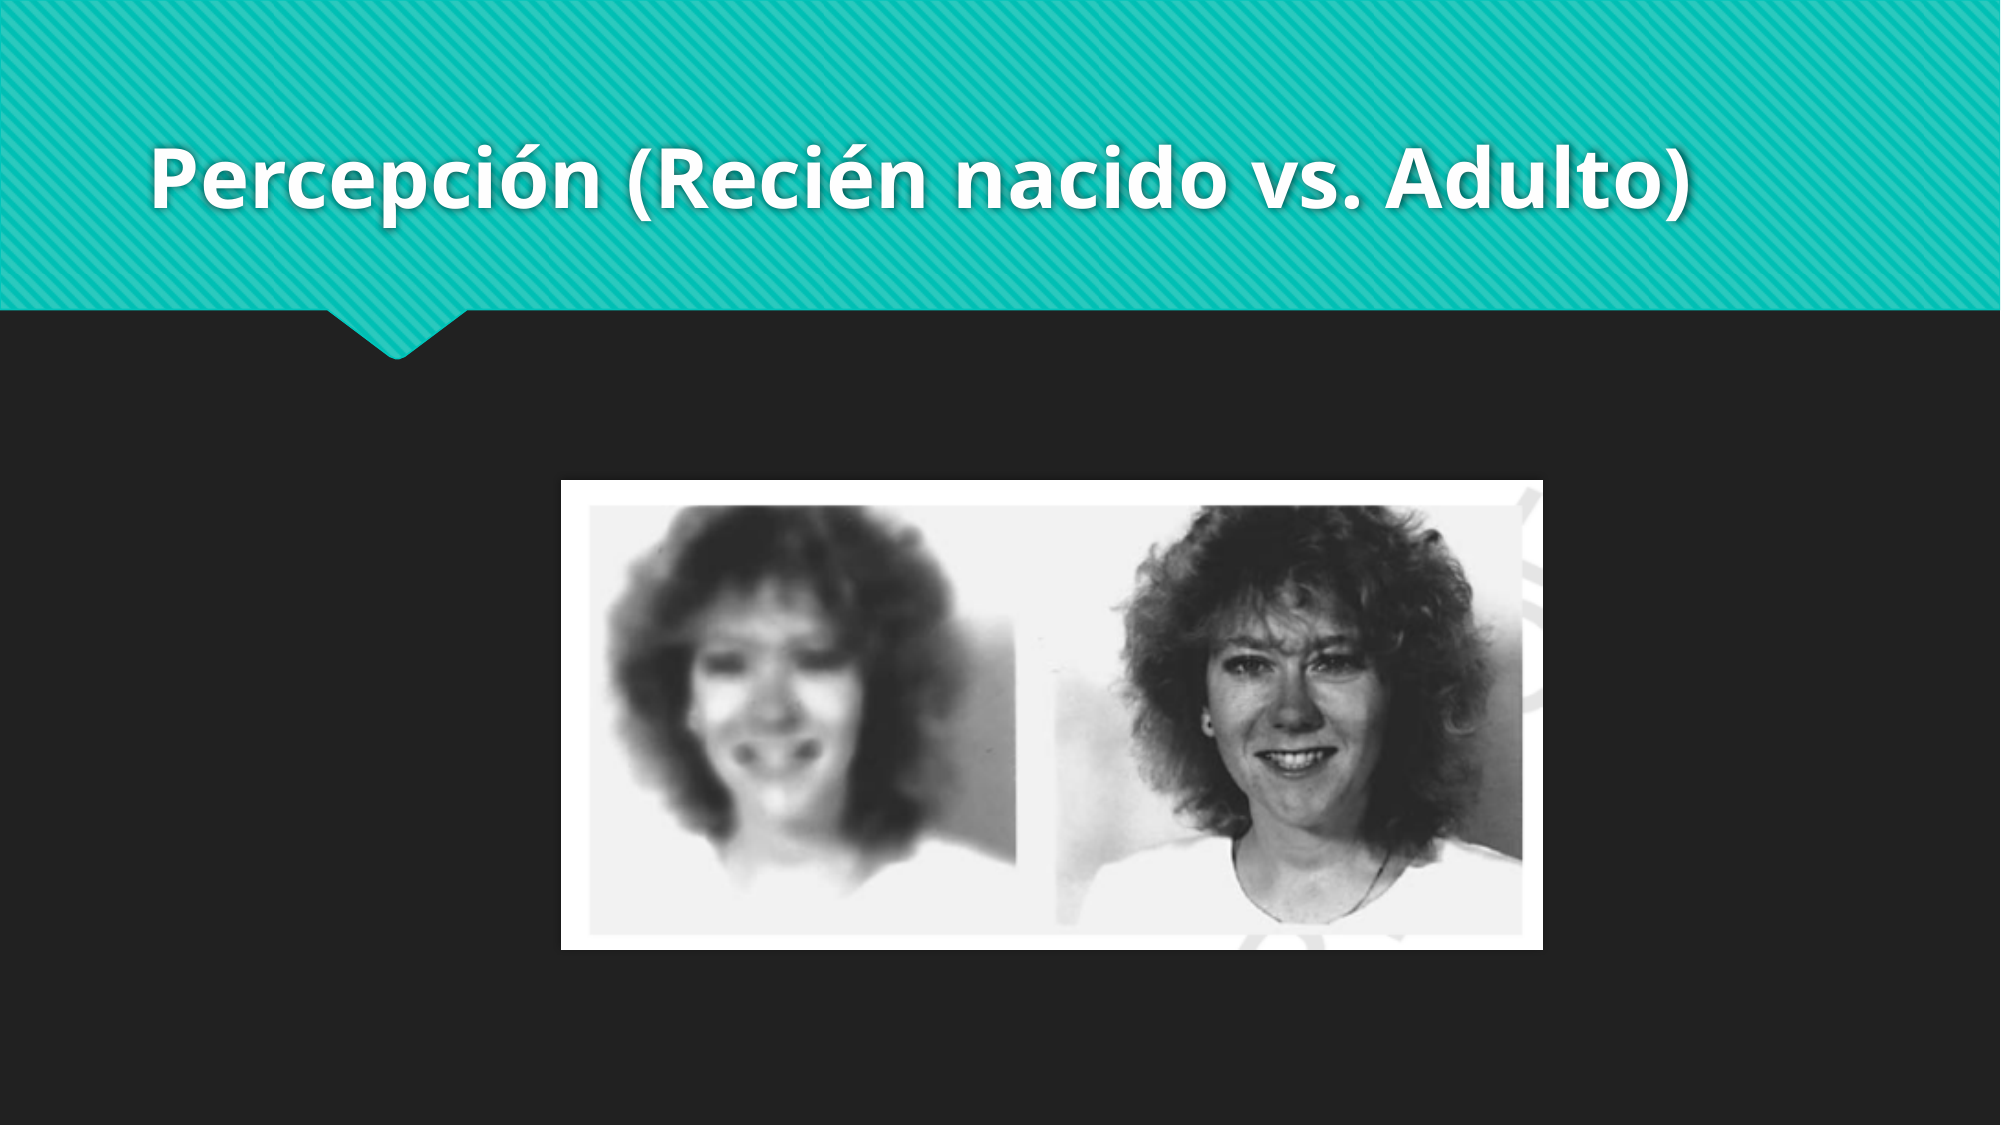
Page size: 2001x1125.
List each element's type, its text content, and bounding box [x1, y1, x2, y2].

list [561, 479, 1543, 950]
title Percepción (Recién nacido vs. Adulto) [132, 73, 1868, 233]
